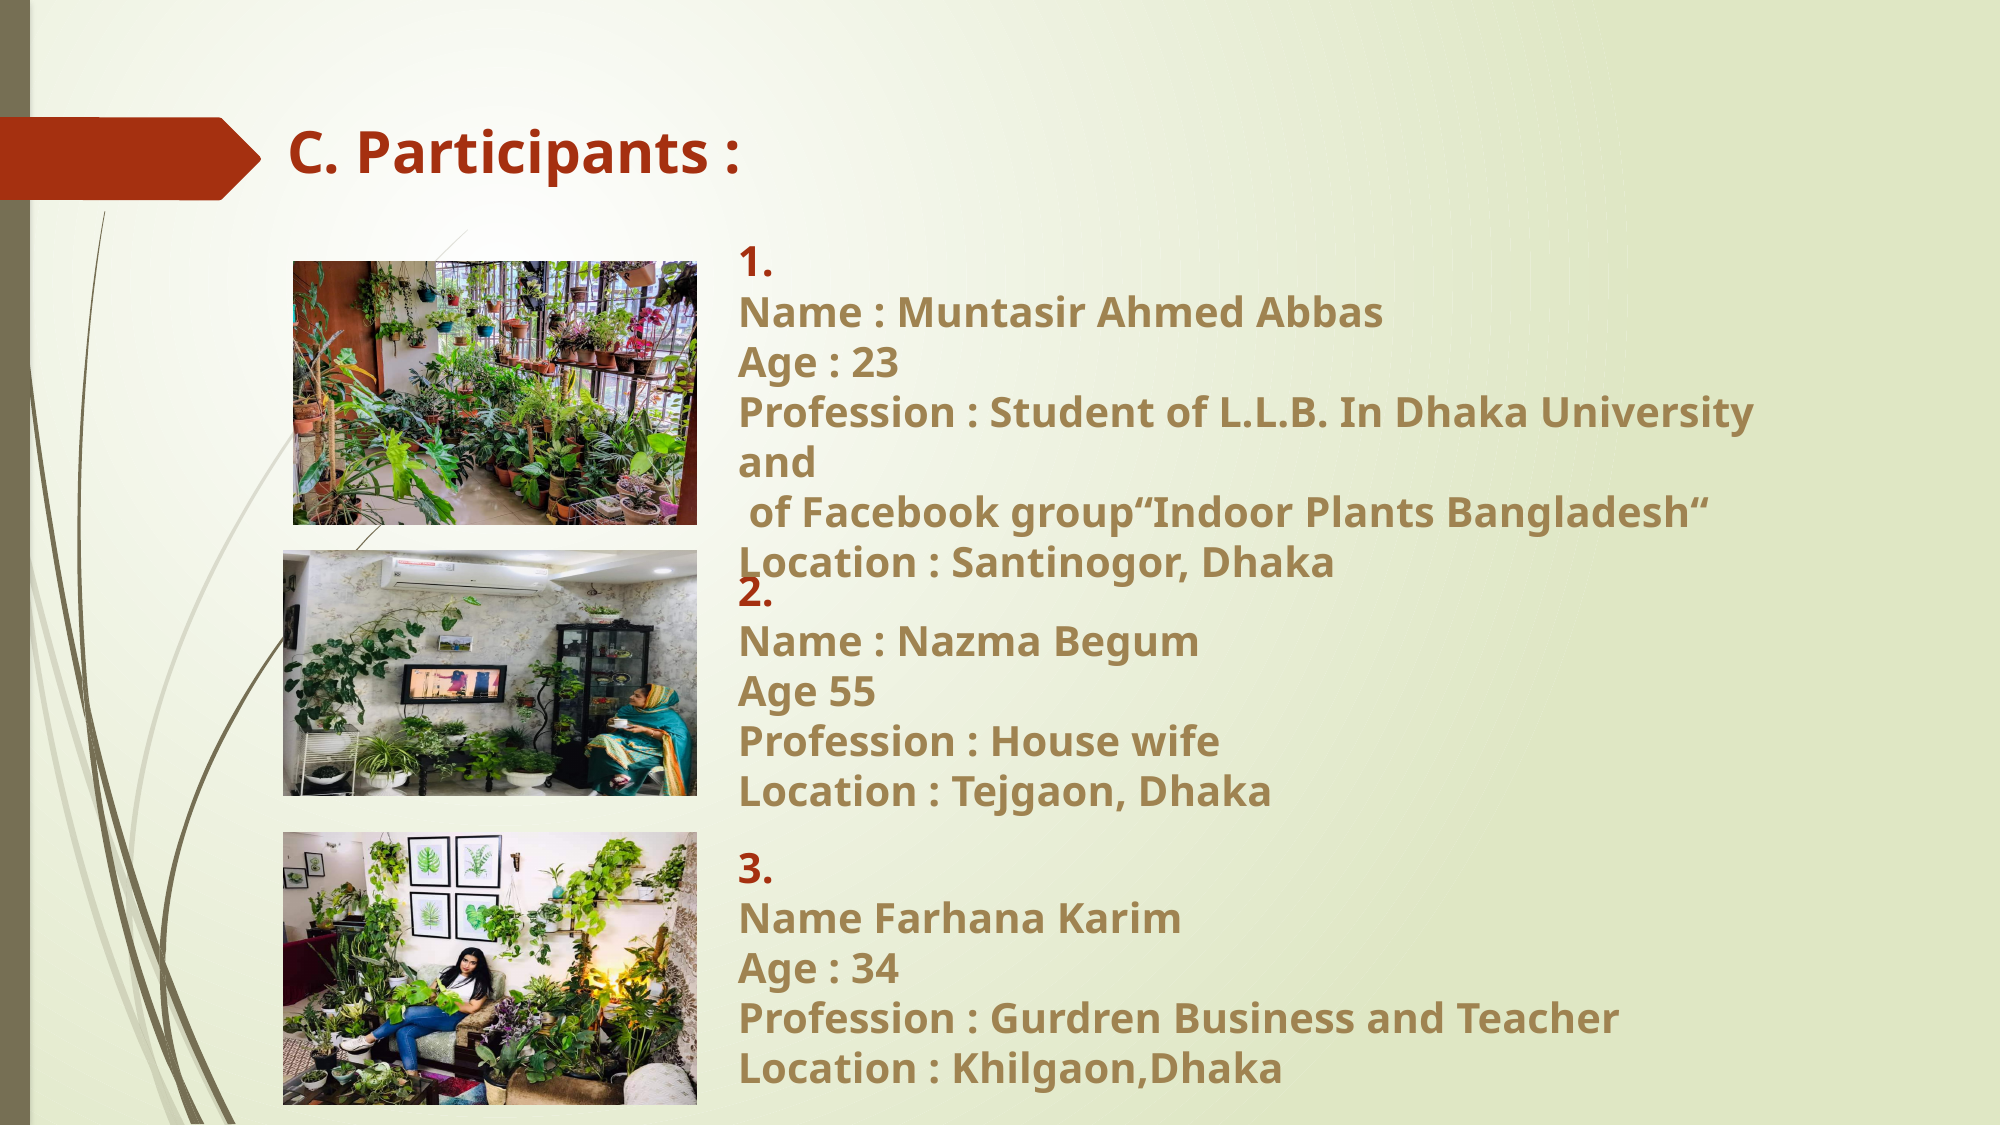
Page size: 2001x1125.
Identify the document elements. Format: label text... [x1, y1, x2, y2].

text_box 3. Name Farhana Karim Age : 34 Profession : Gurdren Business and Teacher Location : Khilgaon,Dhaka [723, 834, 1919, 1100]
picture [283, 832, 697, 1105]
picture [293, 260, 697, 525]
text_box 1. Name : Muntasir Ahmed Abbas Age : 23 Profession : Student of L.L.B. In Dhaka University and of Facebook group“Indoor Plants Bangladesh“ Location : Santinogor, Dhaka [723, 227, 1830, 593]
title C. Participants : [256, 107, 851, 230]
picture [283, 550, 697, 797]
text_box 2. Name : Nazma Begum Age 55 Profession : House wife Location : Tejgaon, Dhaka [723, 593, 1663, 823]
